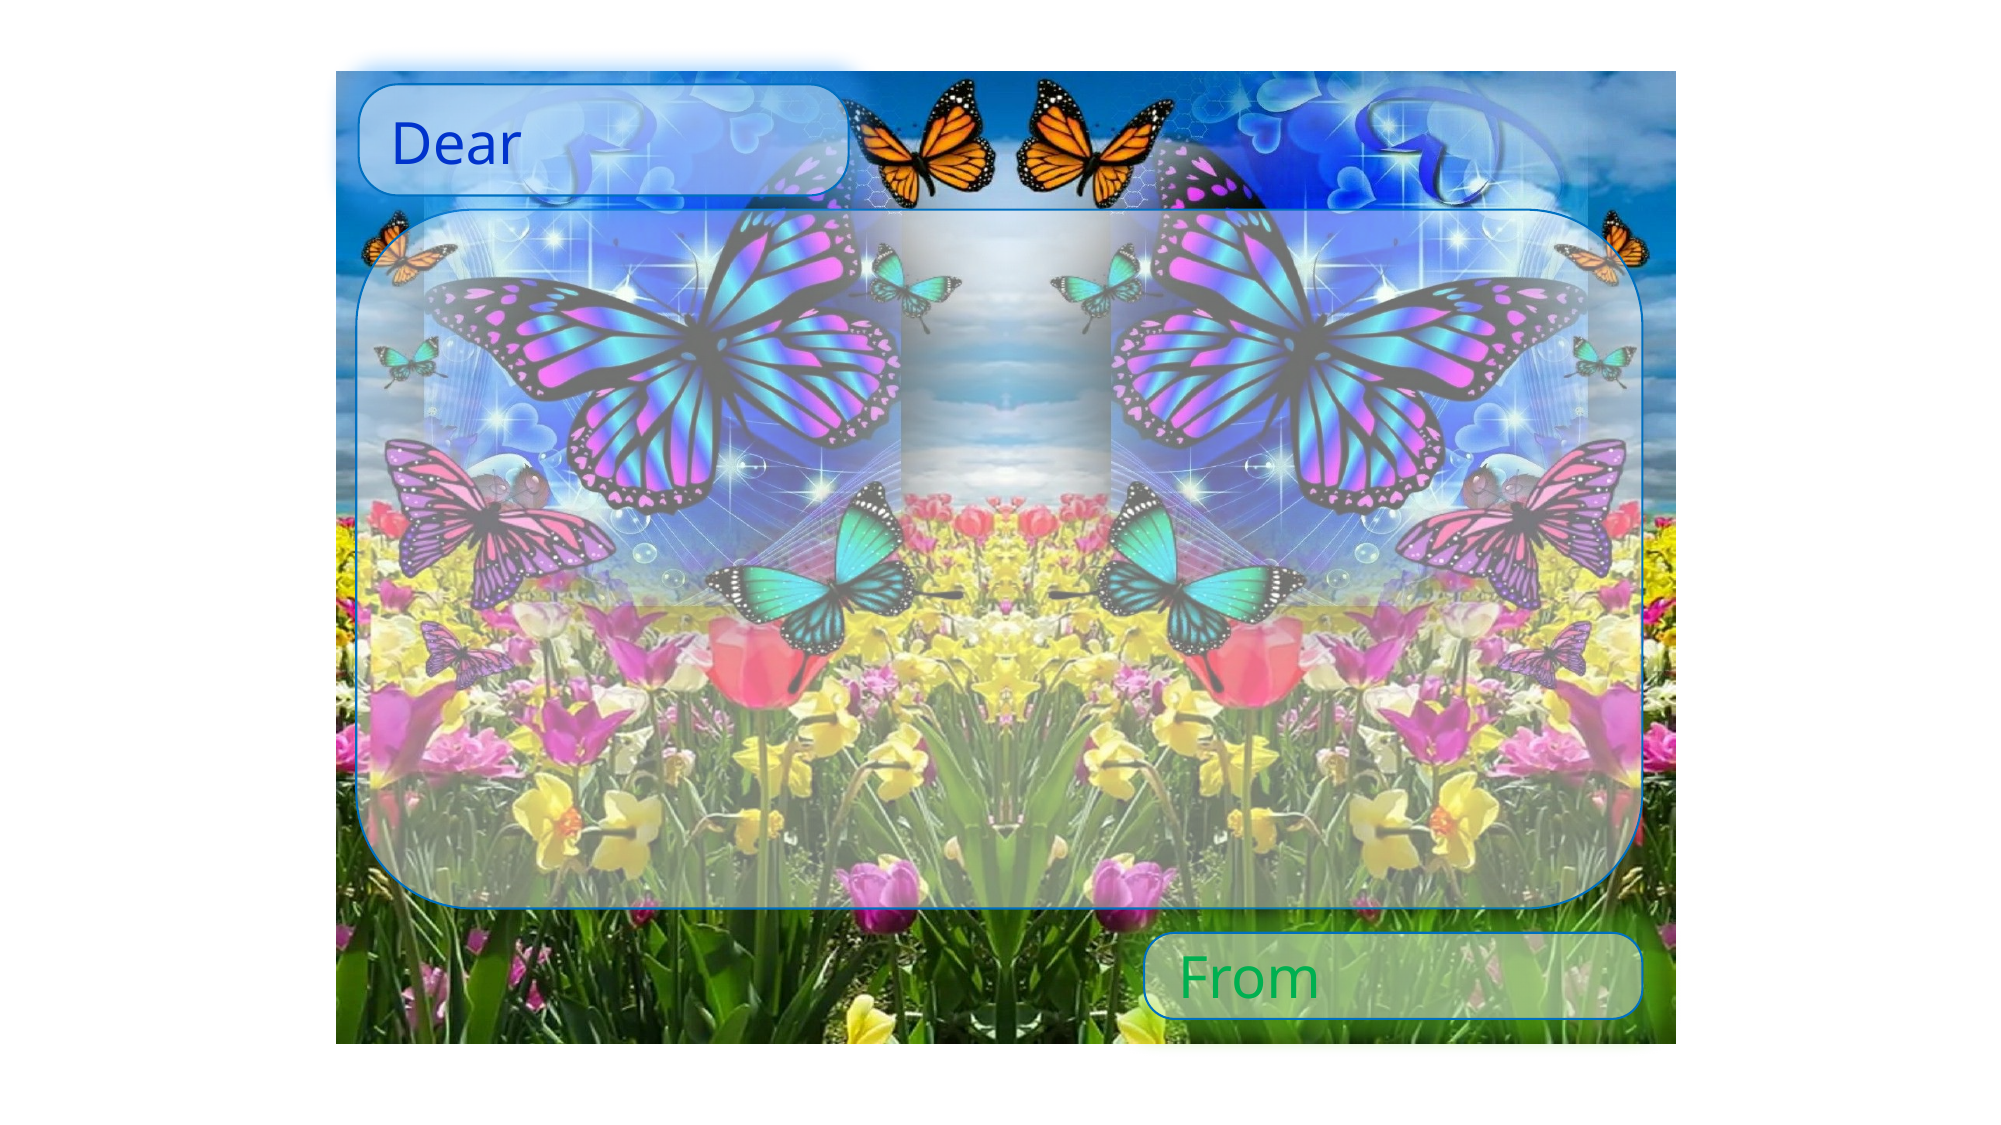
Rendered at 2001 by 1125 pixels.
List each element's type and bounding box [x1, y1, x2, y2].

text_box [336, 71, 1676, 1044]
